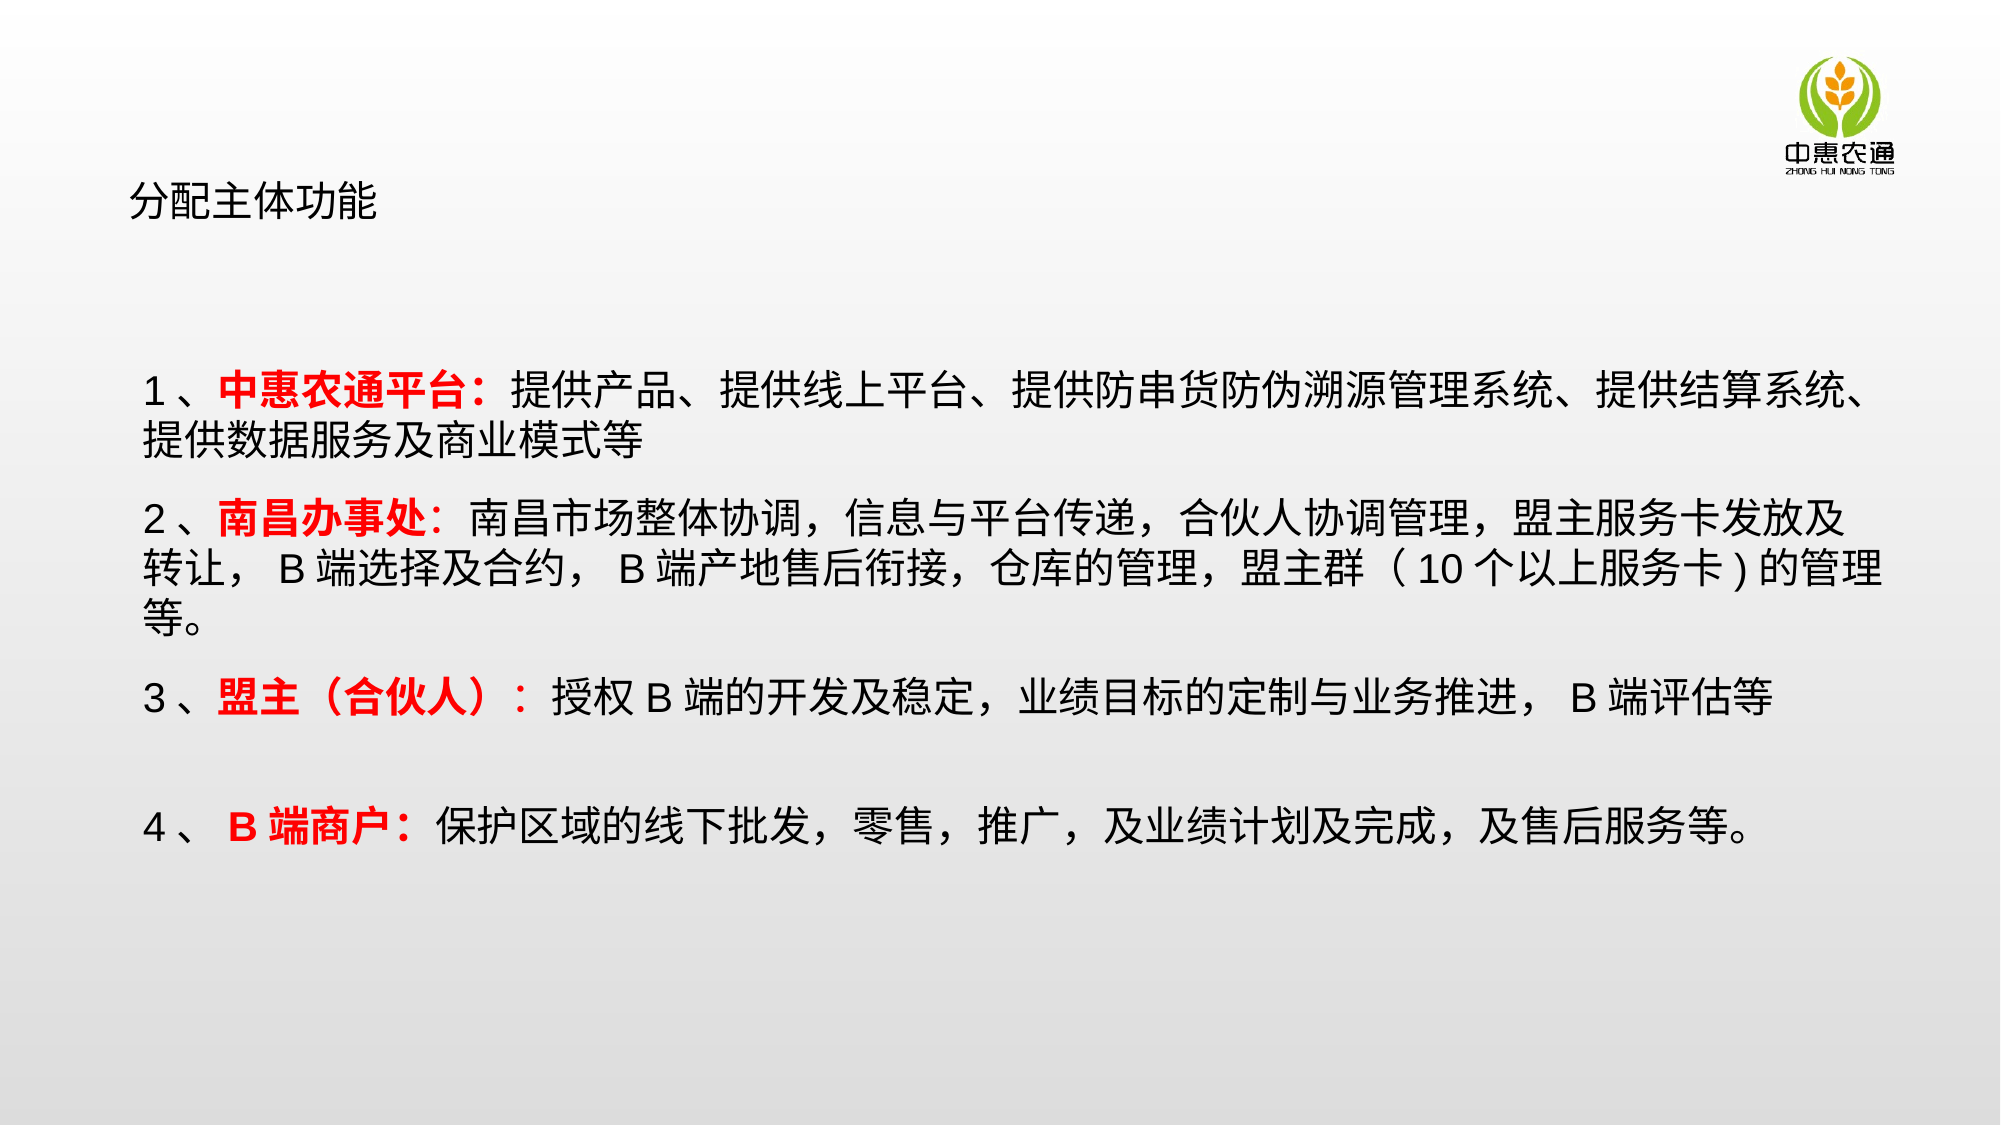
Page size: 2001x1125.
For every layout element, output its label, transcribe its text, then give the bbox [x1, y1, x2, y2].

picture [1749, 27, 1931, 192]
text_box 3、盟主（合伙人）：授权B端的开发及稳定，业绩目标的定制与业务推进，B端评估等 [128, 663, 1902, 729]
text_box 分配主体功能 [113, 167, 480, 233]
text_box 1、中惠农通平台：提供产品、提供线上平台、提供防串货防伪溯源管理系统、提供结算系统、提供数据服务及商业模式等 [128, 356, 1902, 471]
text_box 2、南昌办事处：南昌市场整体协调，信息与平台传递，合伙人协调管理，盟主服务卡发放及转让，B端选择及合约，B端产地售后衔接，仓库的管理，盟主群（10个以上服务卡)的管理等。 [128, 484, 1902, 650]
text_box 4、B端商户：保护区域的线下批发，零售，推广，及业绩计划及完成，及售后服务等。 [128, 792, 1902, 858]
